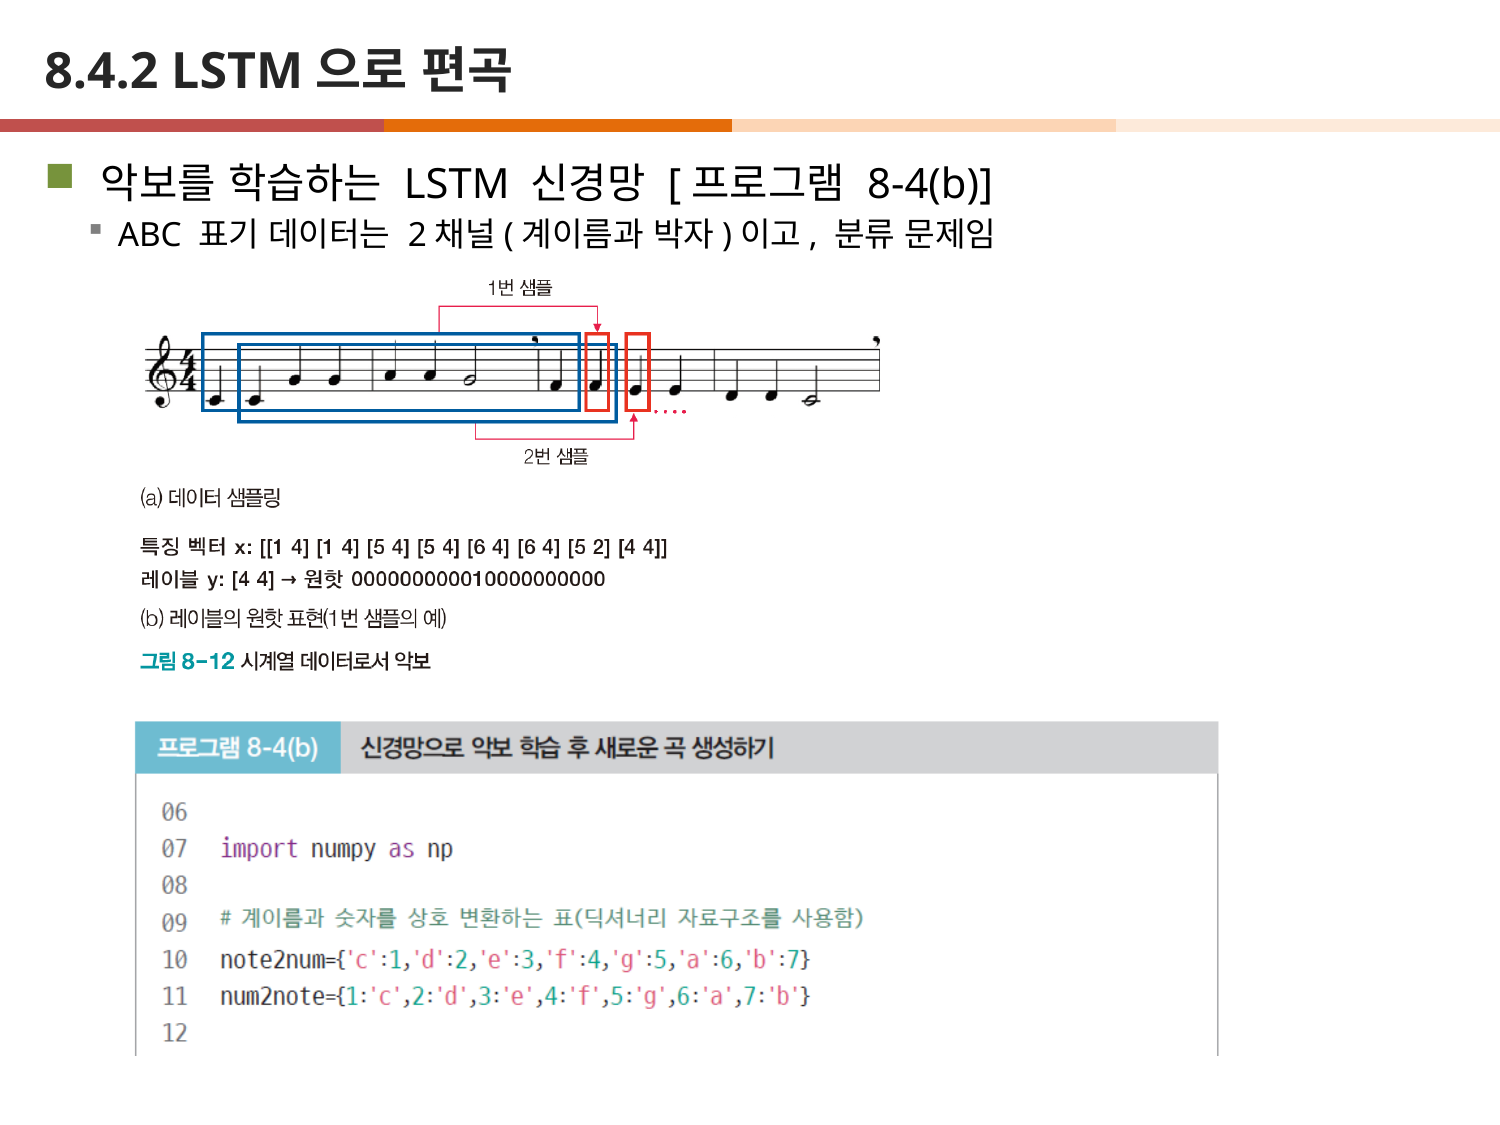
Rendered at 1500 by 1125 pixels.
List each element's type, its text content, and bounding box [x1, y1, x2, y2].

list 악보를 학습하는 LSTM 신경망 [프로그램 8-4(b)] ABC 표기 데이터는 2채널(계이름과 박자)이고, 분류 문제임 [29, 148, 1471, 1083]
picture [130, 261, 894, 681]
picture [130, 715, 1230, 1056]
title 8.4.2 LSTM으로 편곡 [29, 23, 1270, 114]
